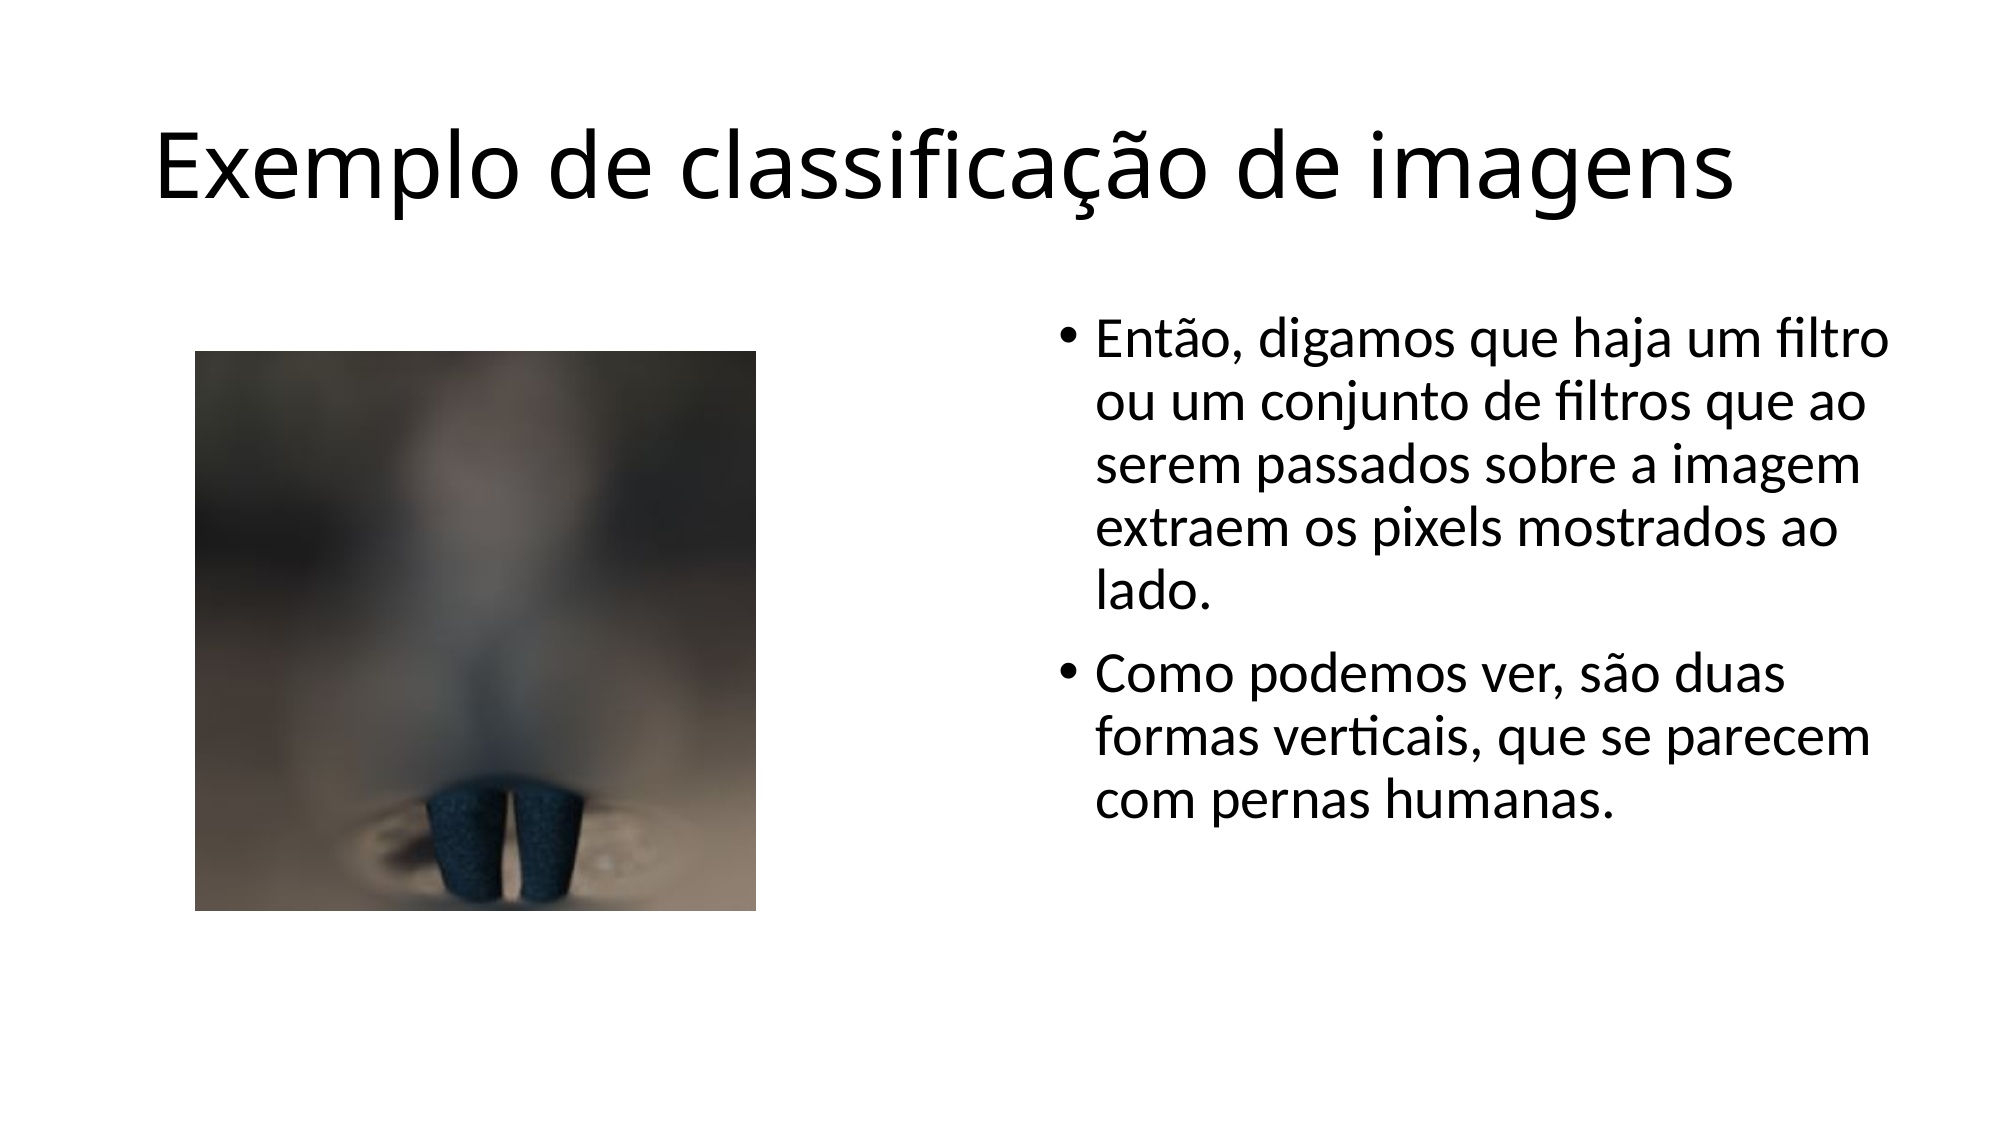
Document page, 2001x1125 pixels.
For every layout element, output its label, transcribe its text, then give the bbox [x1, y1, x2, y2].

title Exemplo de classificação de imagens [137, 59, 1863, 278]
picture [194, 349, 756, 911]
list Então, digamos que haja um filtro ou um conjunto de filtros que ao serem passados sobre a imagem extraem os pixels mostrados ao lado. Como podemos ver, são duas formas verticais, que se parecem com pernas humanas. [1043, 299, 1976, 1125]
